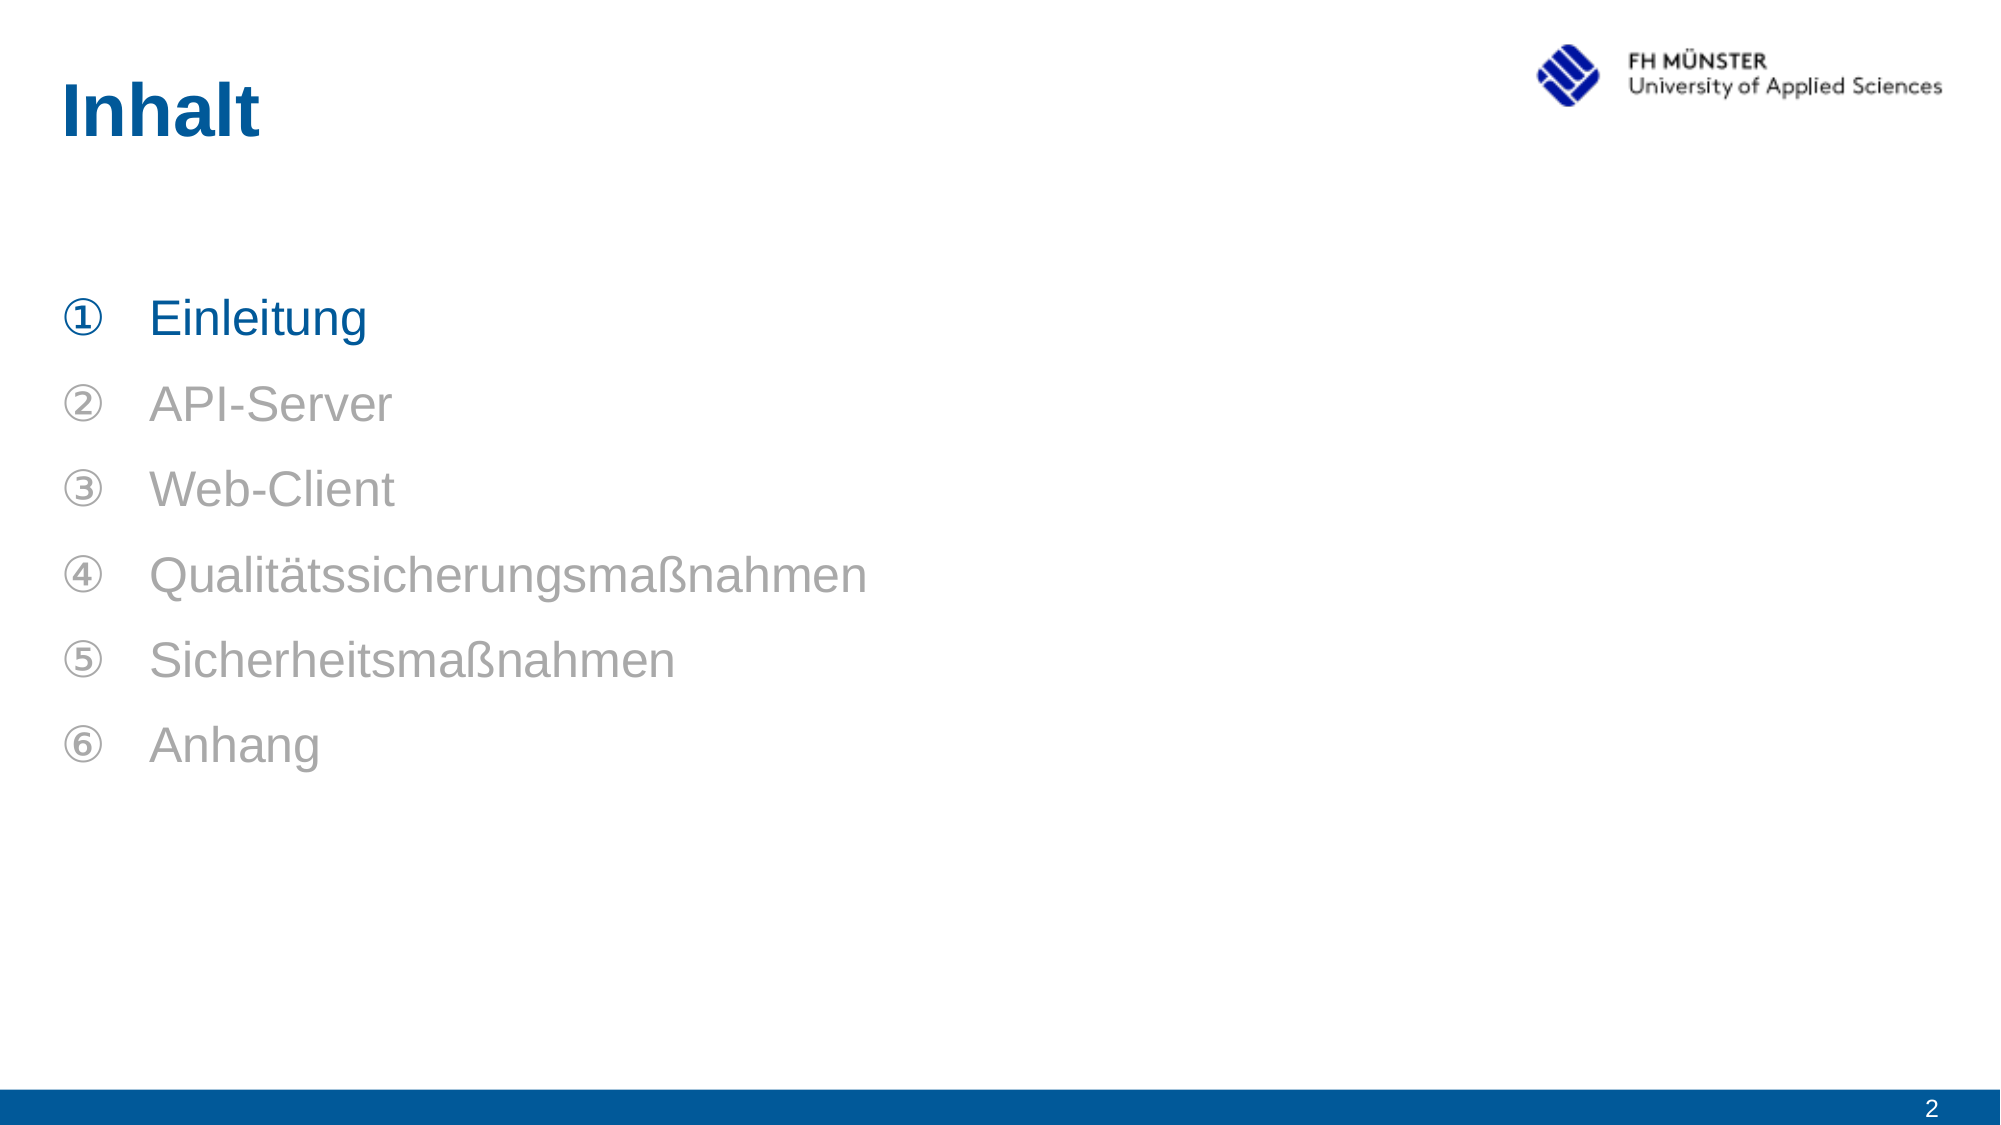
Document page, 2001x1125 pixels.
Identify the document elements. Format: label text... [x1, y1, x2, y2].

text_box Einleitung API-Server Web-Client Qualitätssicherungsmaßnahmen Sicherheitsmaßnahmen Anhang [60, 285, 1508, 773]
title Inhalt [60, 61, 1508, 155]
